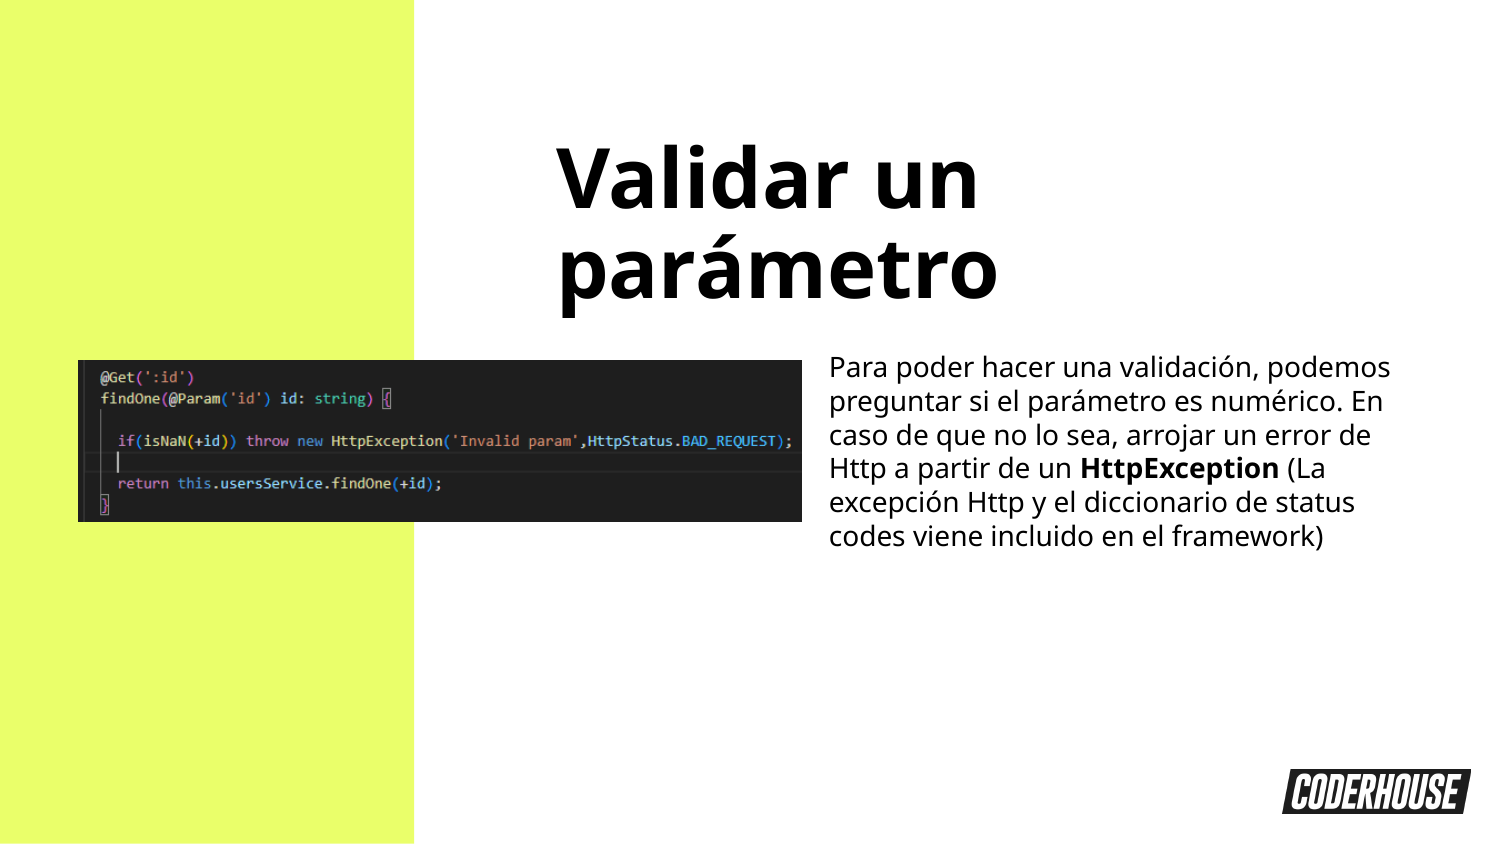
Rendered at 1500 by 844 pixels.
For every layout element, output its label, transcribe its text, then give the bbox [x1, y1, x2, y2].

text_box Para poder hacer una validación, podemos preguntar si el parámetro es numérico. En caso de que no lo sea, arrojar un error de Http a partir de un HttpException (La excepción Http y el diccionario de status codes viene incluido en el framework) [814, 334, 1423, 568]
text_box [0, 0, 415, 844]
picture [1281, 769, 1471, 814]
text_box Validar un parámetro [540, 121, 1422, 332]
picture [77, 359, 802, 522]
